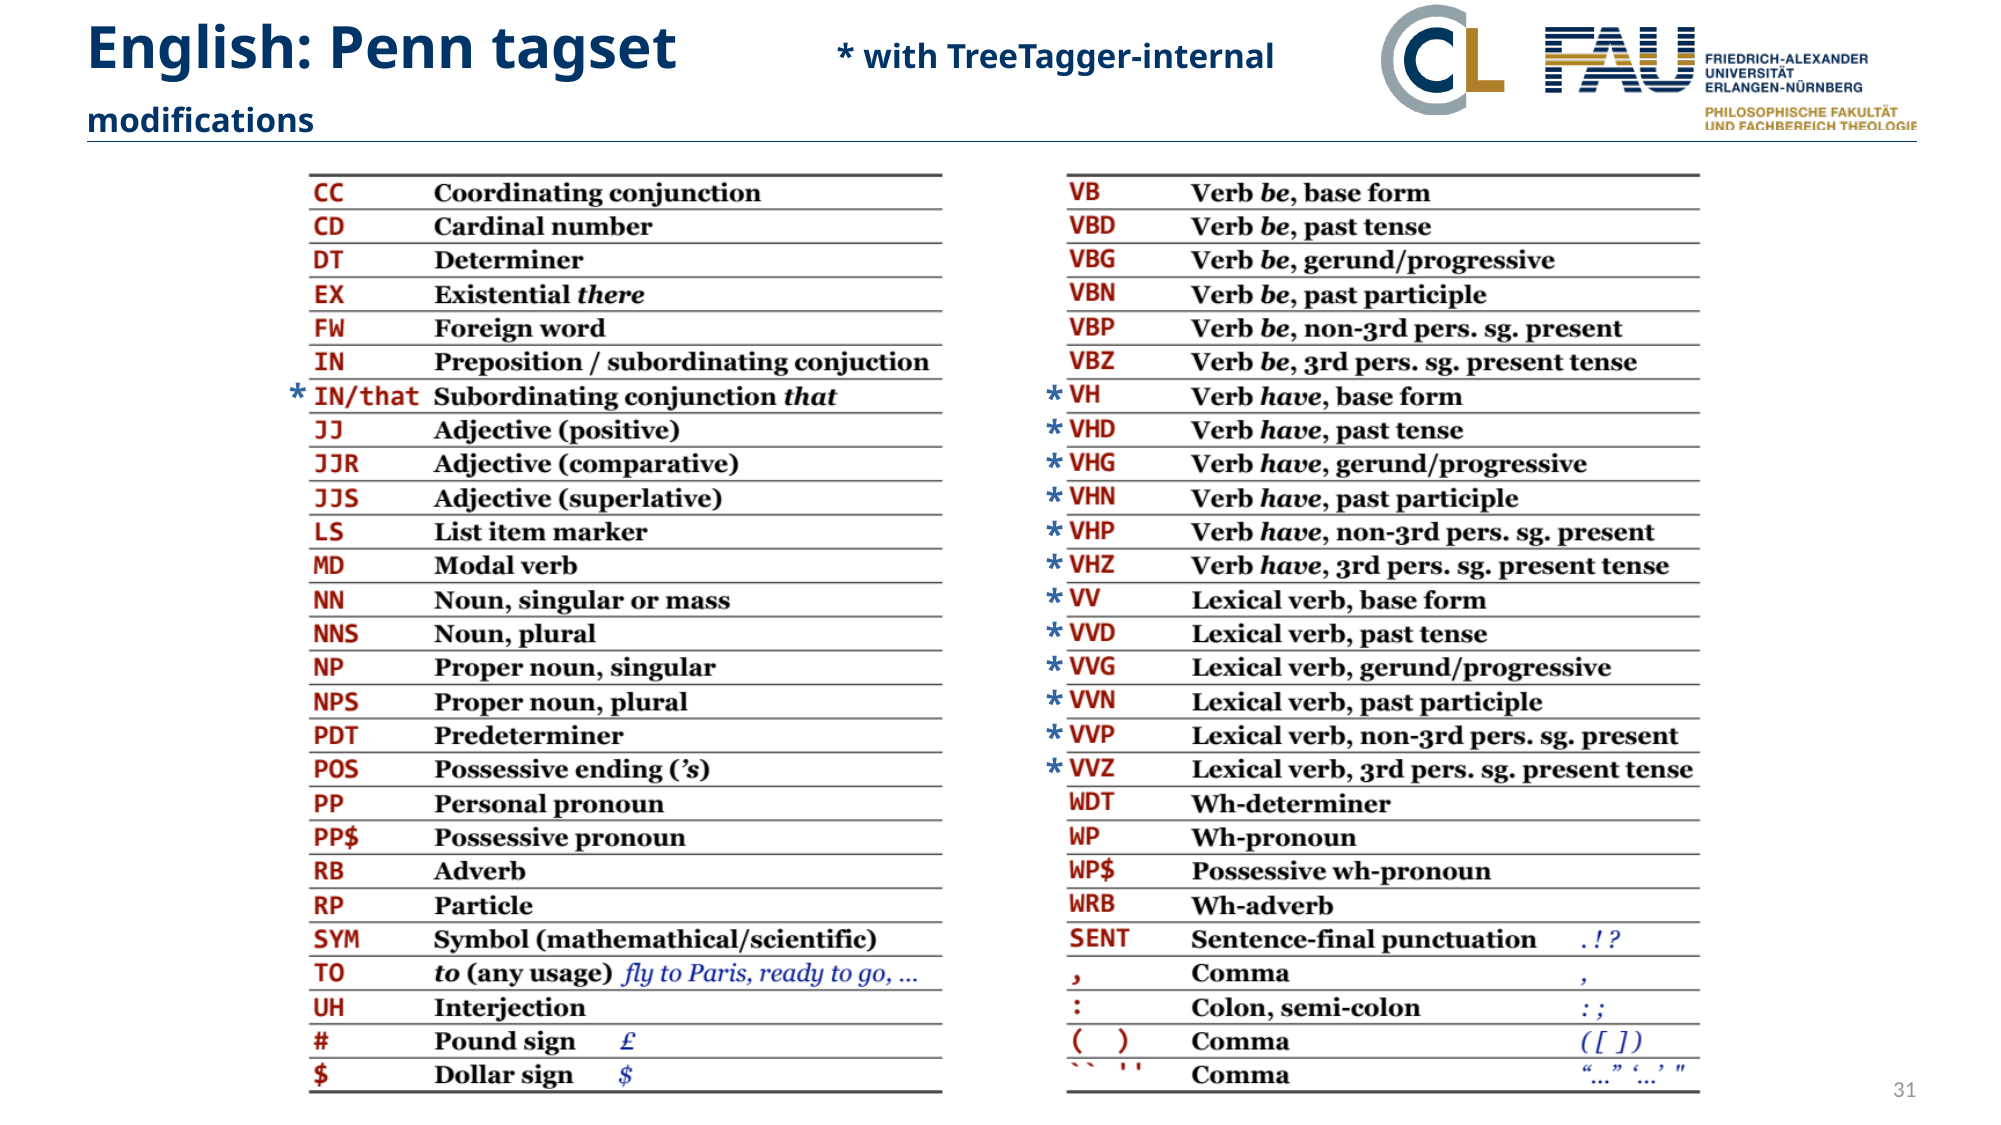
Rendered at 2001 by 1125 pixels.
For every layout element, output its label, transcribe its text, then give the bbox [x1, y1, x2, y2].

title English: Penn tagset * with TreeTagger-internal modifications [86, 20, 1354, 139]
picture [297, 162, 1707, 1103]
slide_number 31 [1818, 1051, 1917, 1125]
text_box * [284, 374, 292, 415]
